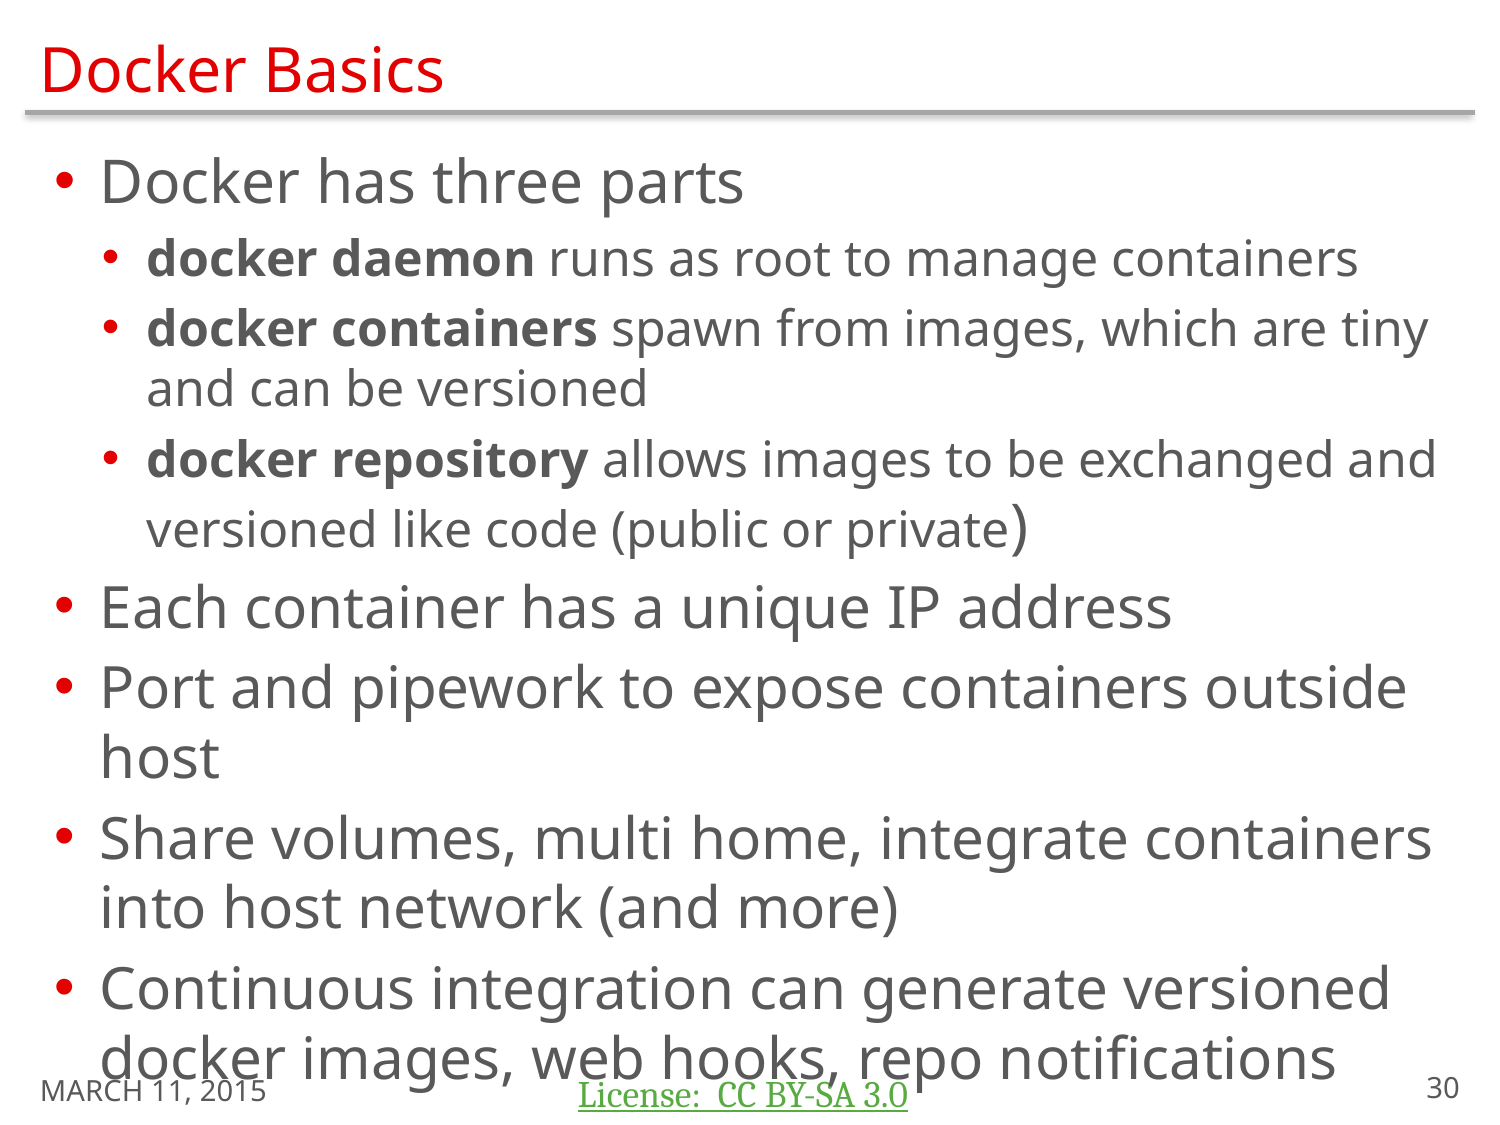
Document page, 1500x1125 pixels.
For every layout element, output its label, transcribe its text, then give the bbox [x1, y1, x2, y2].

title Docker Basics [24, 22, 1475, 113]
slide_number 29 [1301, 1065, 1475, 1114]
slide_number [24, 1065, 441, 1114]
list Docker has three parts docker daemon runs as root to manage containers docker containers spawn from images, which are tiny and can be versioned docker repository allows images to be exchanged and versioned like code (public or private) Each container has a unique IP address Port and pipework to expose containers outside host Share volumes, multi home, integrate containers into host network (and more) Continuous integration can generate versioned docker images, web hooks, repo notifications [24, 136, 1475, 1055]
